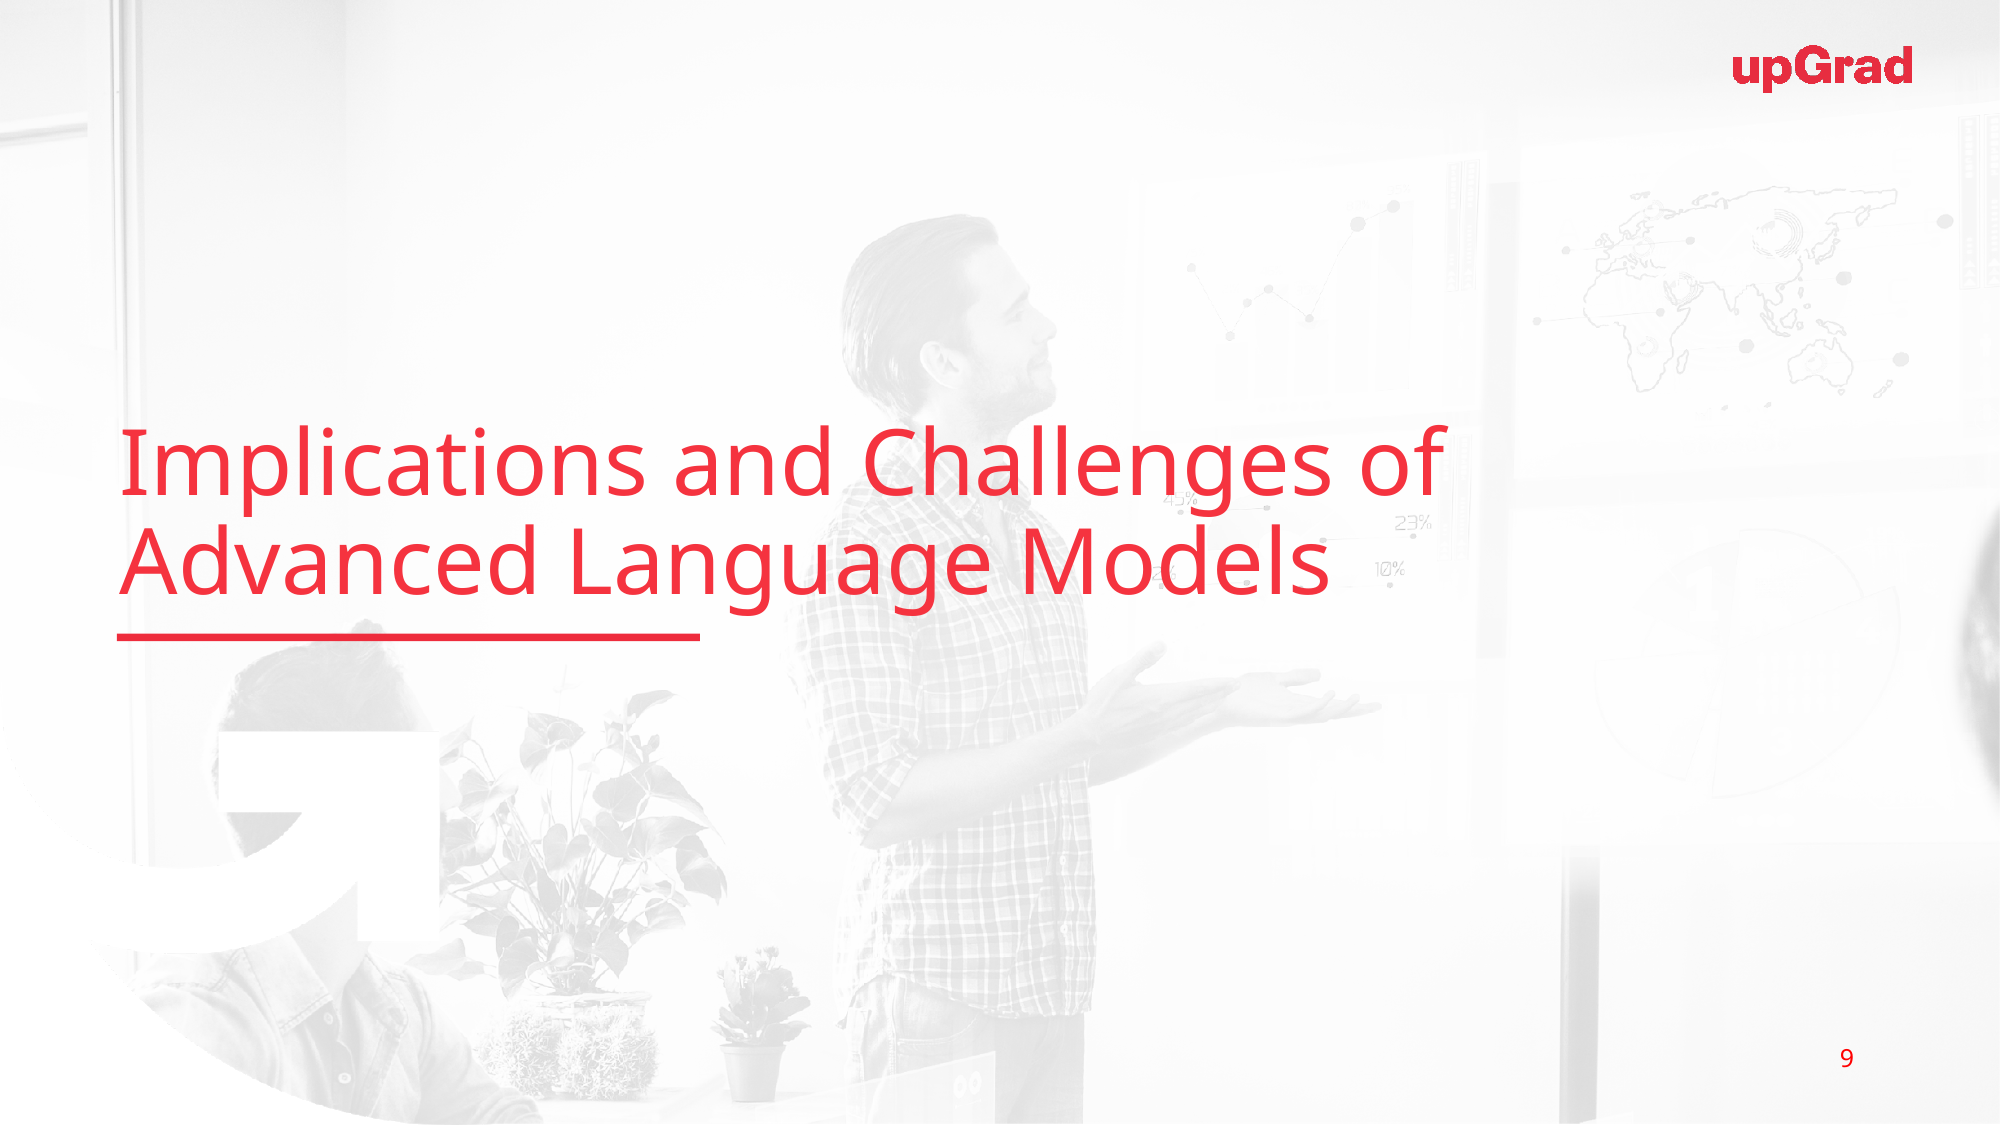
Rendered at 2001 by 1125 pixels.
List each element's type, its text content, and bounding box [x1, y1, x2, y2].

text_box [0, 0, 2000, 1125]
text_box Implications and Challenges of Advanced Language Models [104, 381, 1688, 649]
text_box [139, 1042, 590, 1103]
text_box 9 [1424, 1042, 1875, 1103]
picture [1732, 44, 1912, 93]
text_box [116, 633, 700, 642]
